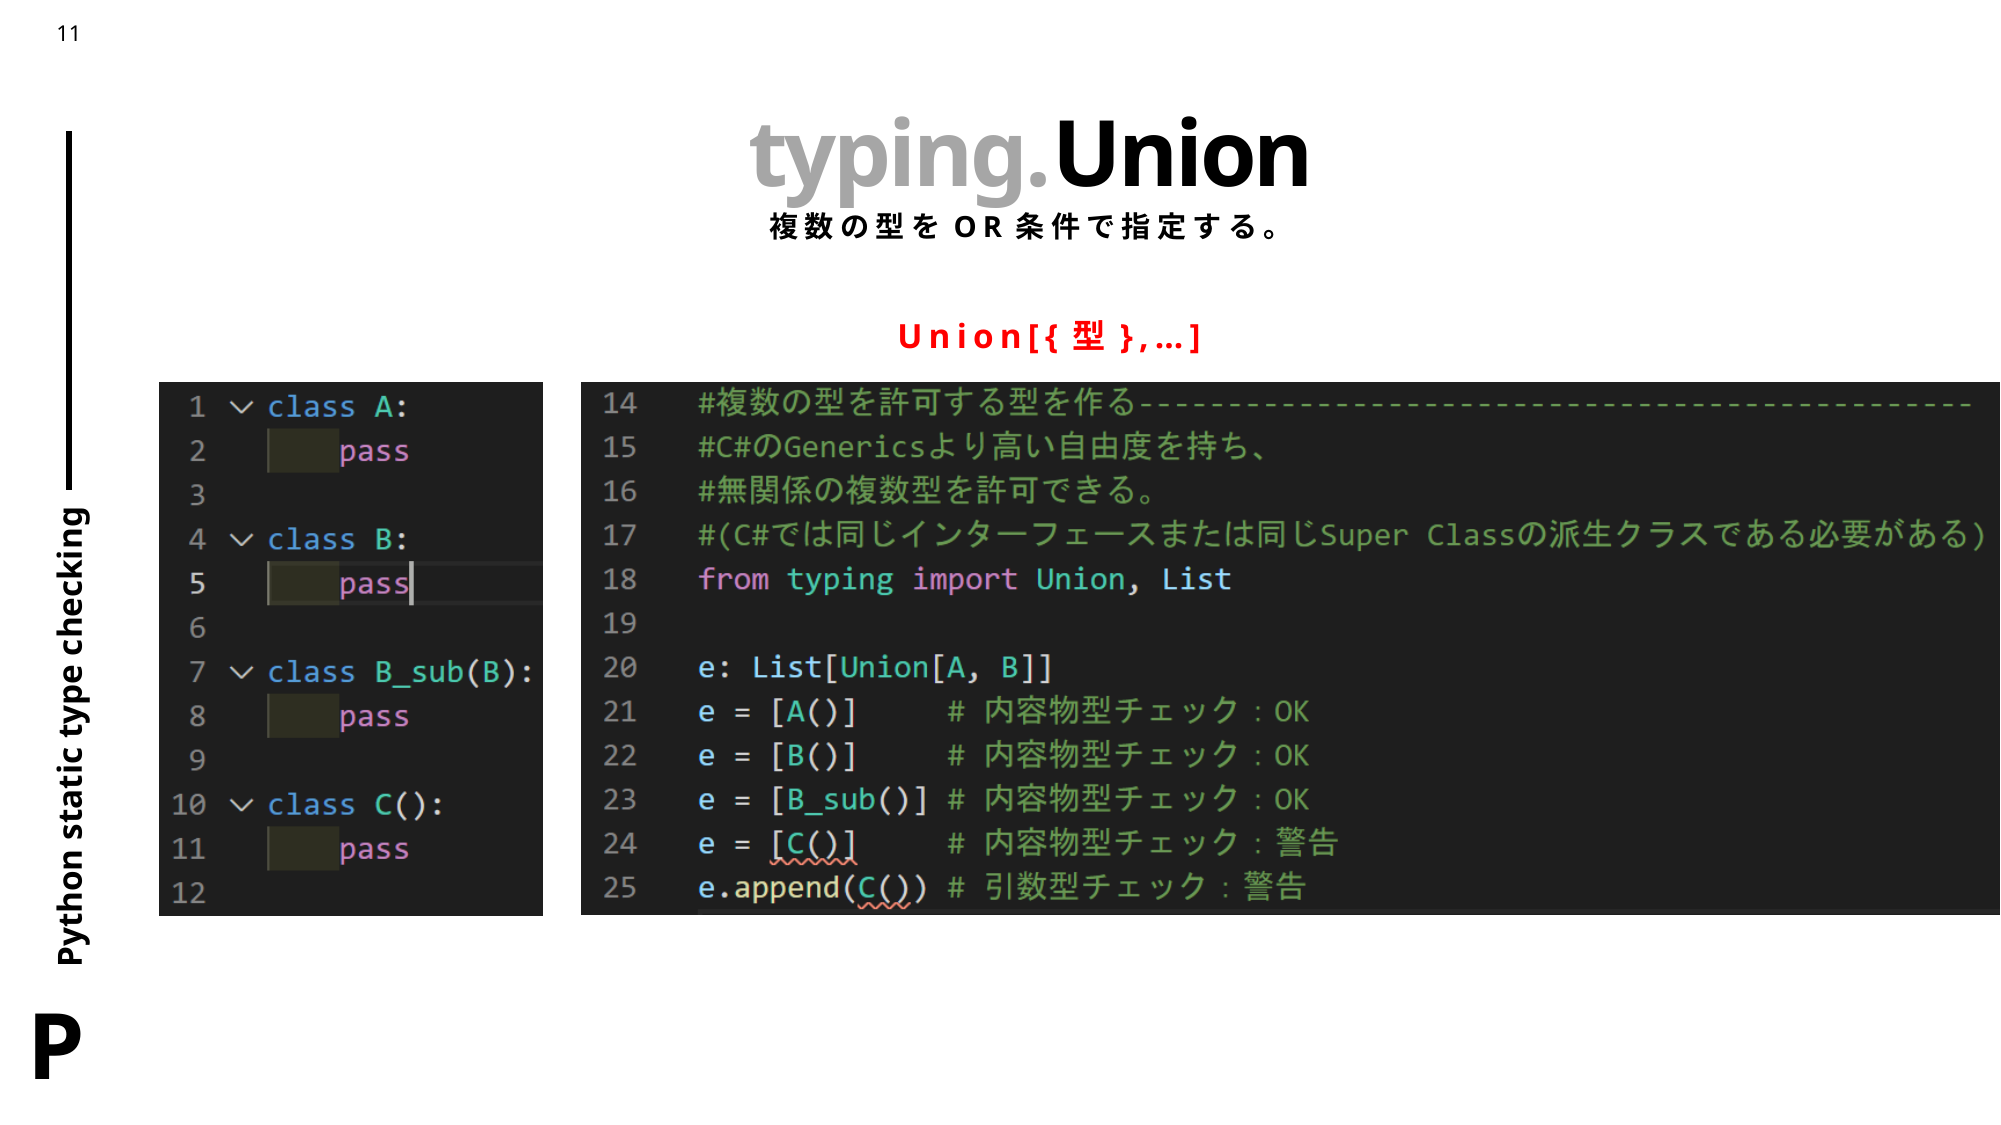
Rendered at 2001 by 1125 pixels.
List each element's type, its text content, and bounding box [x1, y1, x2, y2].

picture [159, 382, 543, 916]
title typing.Union [137, 0, 1925, 202]
text_box Union[{型},…] [581, 293, 1518, 382]
list 複数の型をOR条件で指定する。 [137, 202, 1925, 255]
picture [581, 382, 2000, 915]
